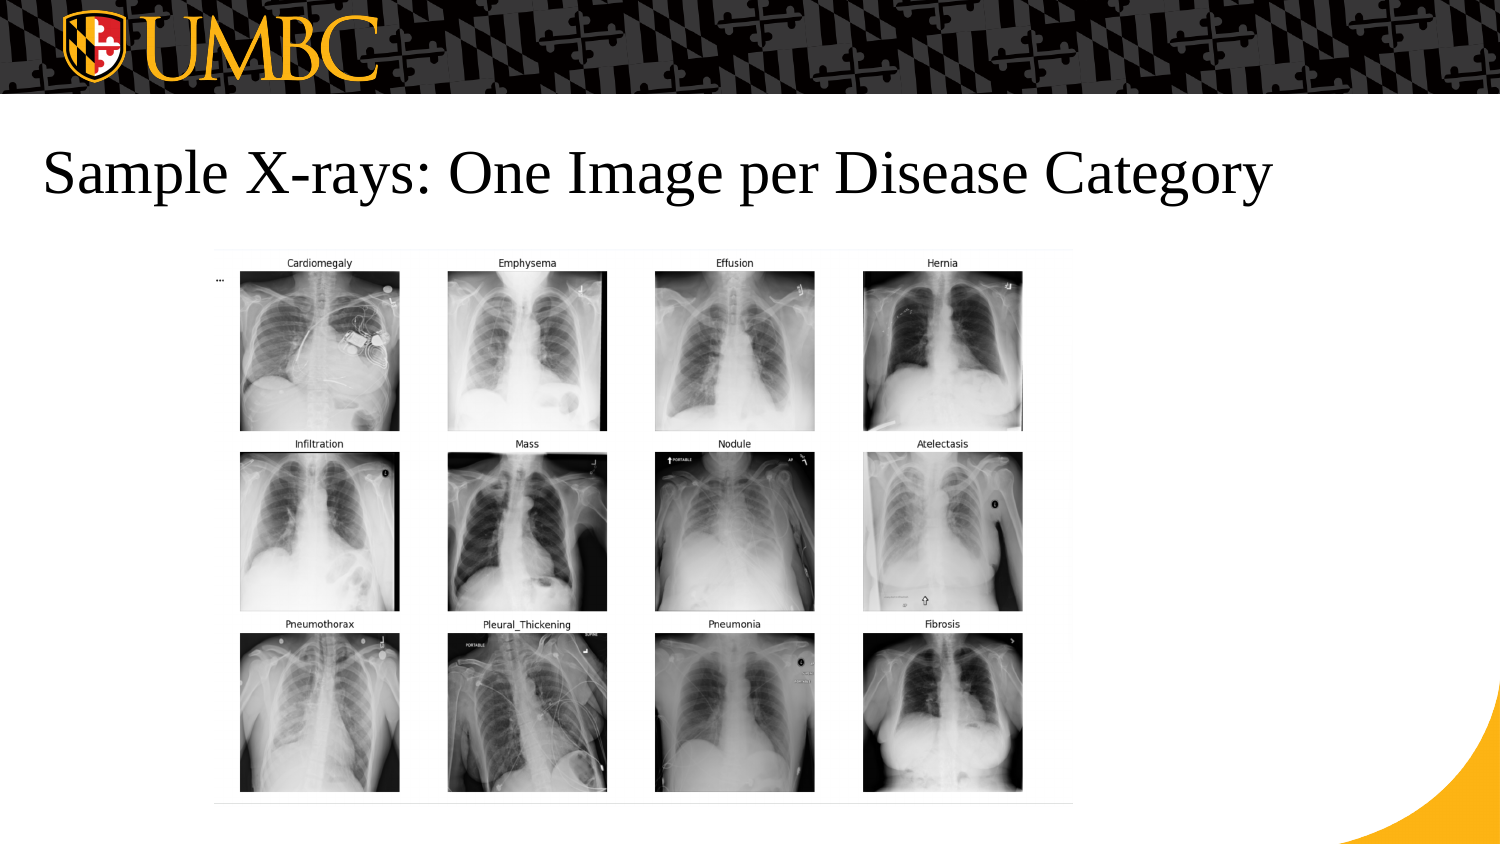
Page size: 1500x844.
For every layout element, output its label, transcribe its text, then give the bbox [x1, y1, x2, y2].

picture [214, 249, 1073, 807]
title Sample X-rays: One Image per Disease Category [27, 149, 1426, 238]
picture [0, 0, 1500, 94]
picture [1338, 679, 1500, 844]
